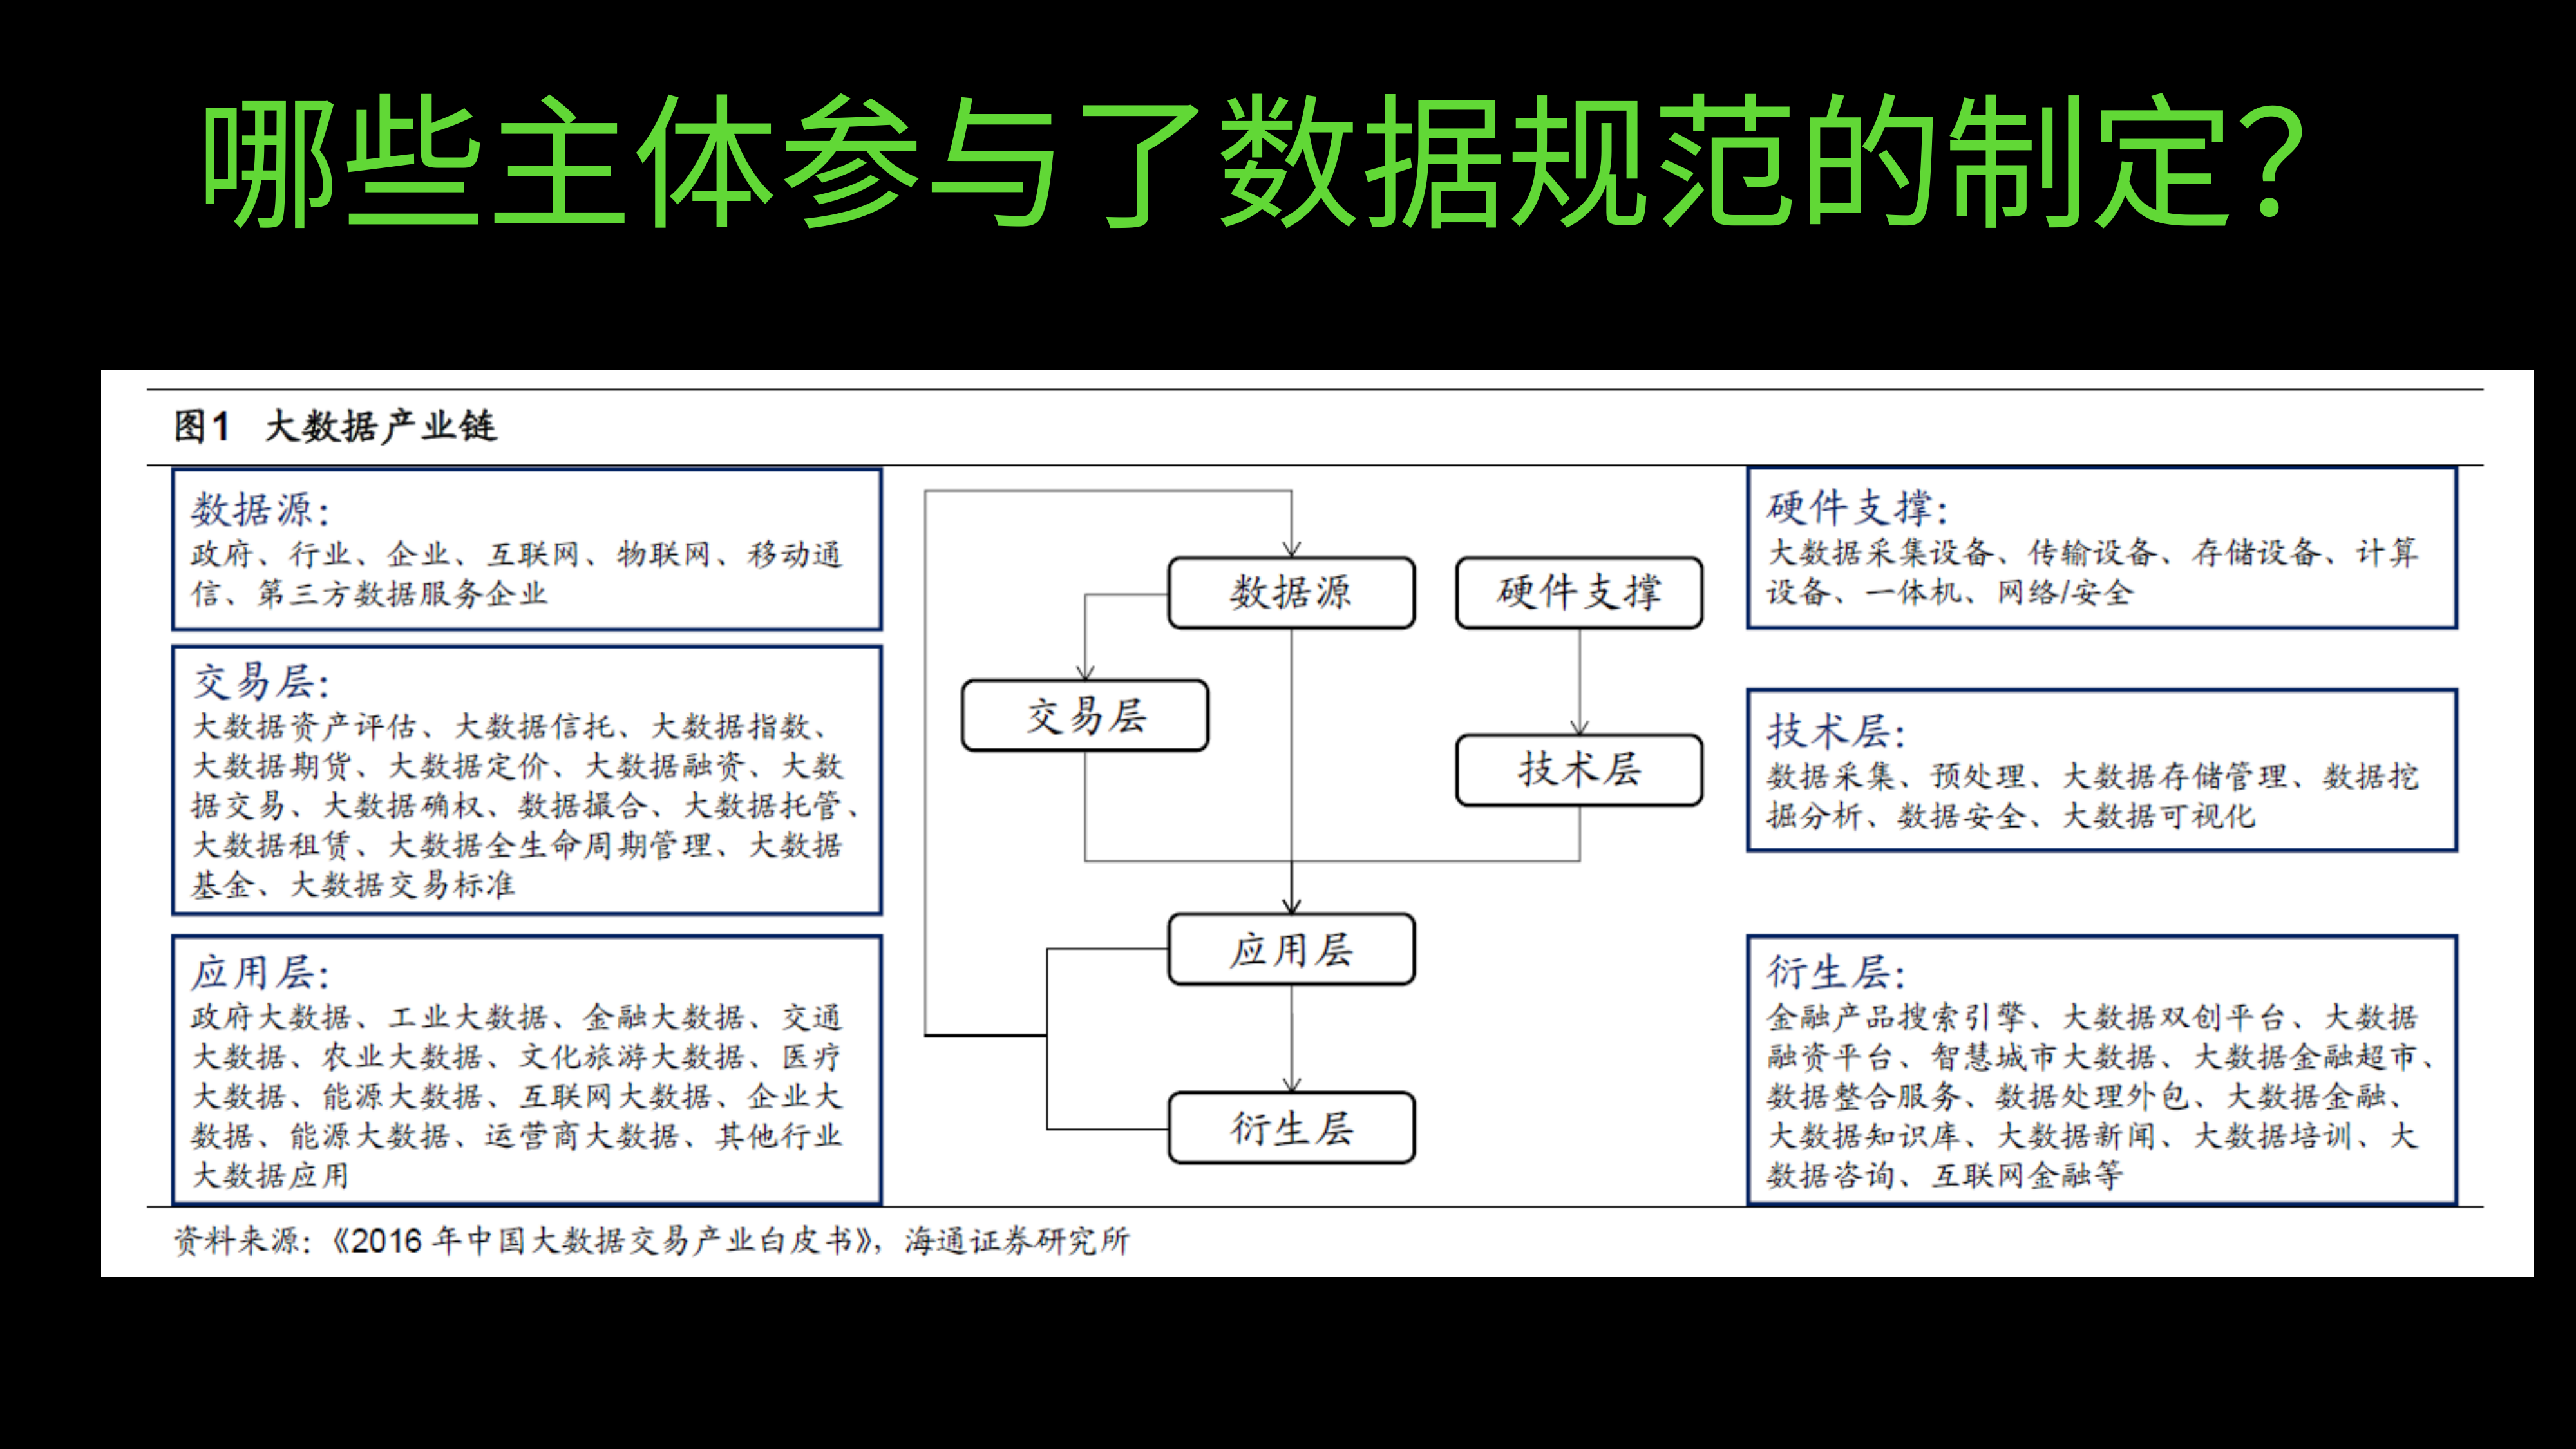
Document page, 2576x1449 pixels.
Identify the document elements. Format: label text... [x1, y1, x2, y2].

title 哪些主体参与了数据规范的制定？ [178, 37, 2398, 279]
picture [100, 370, 2534, 1277]
